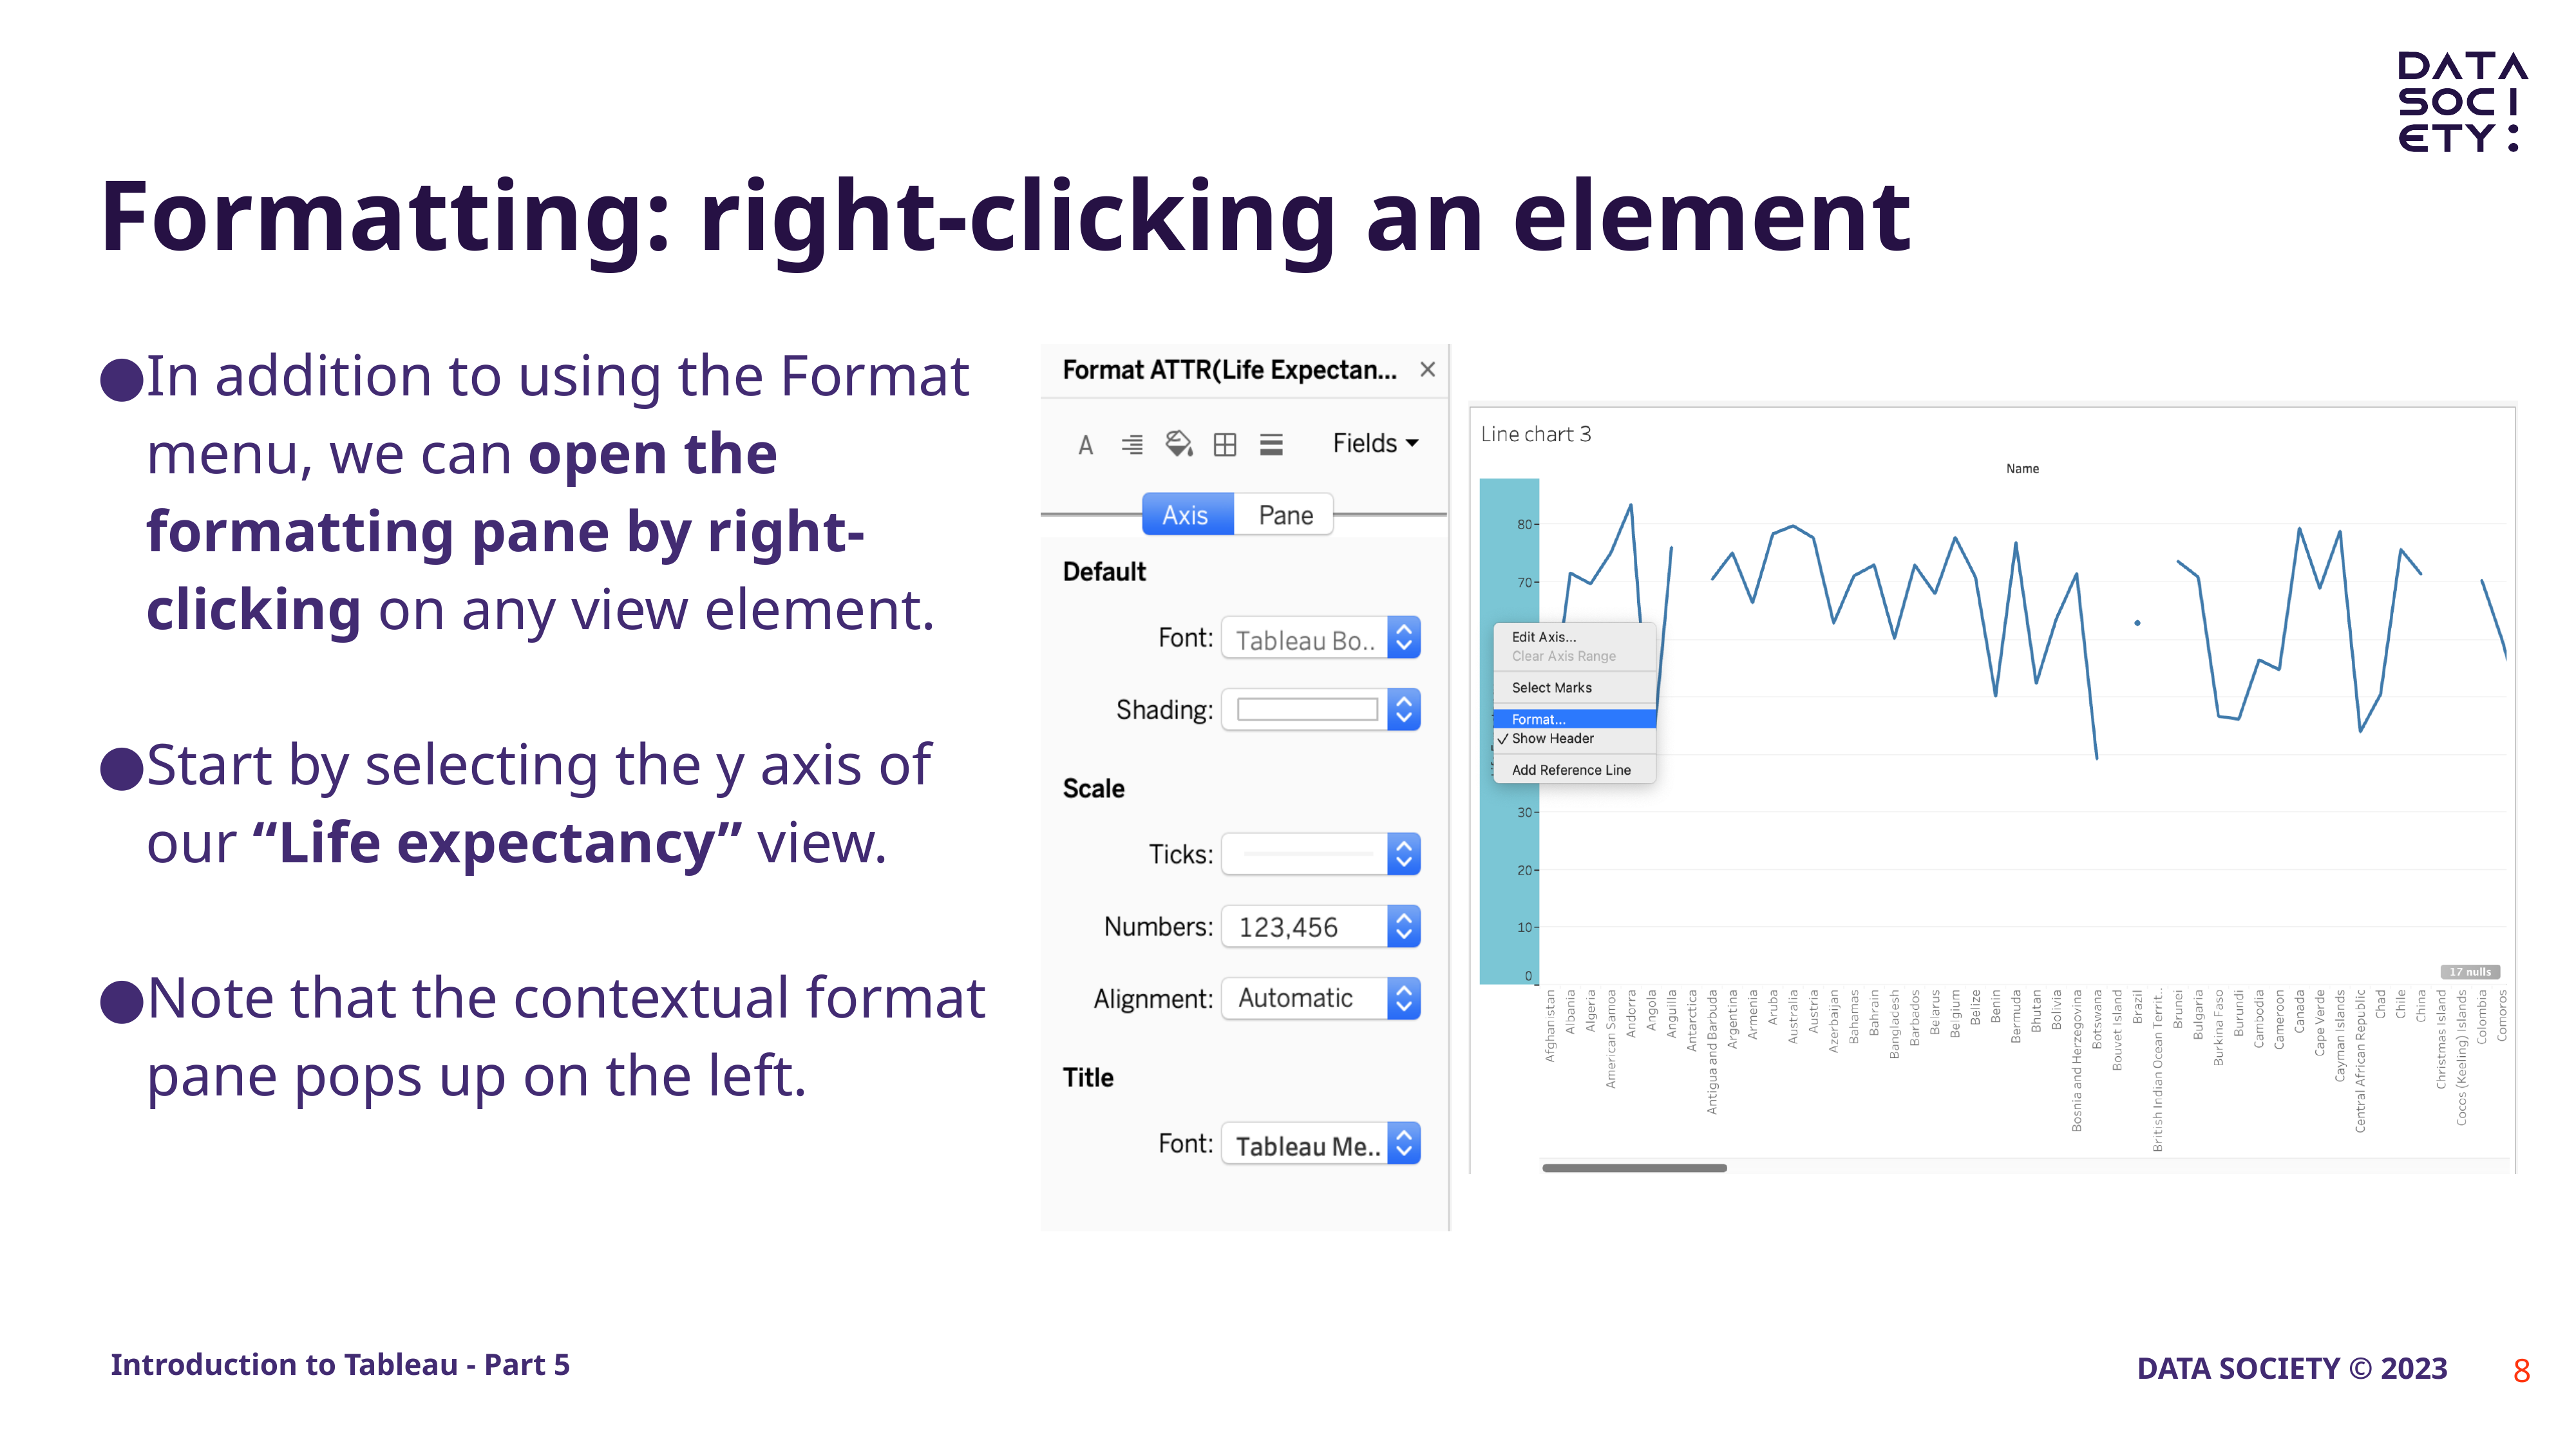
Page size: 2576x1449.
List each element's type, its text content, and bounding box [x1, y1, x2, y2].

picture [1041, 343, 1452, 1231]
title Formatting: right-clicking an element [88, 113, 2488, 274]
picture [2399, 52, 2529, 152]
slide_number ‹#› [2387, 1331, 2542, 1413]
text_box [245, 365, 265, 466]
list In addition to using the Format menu, we can open the formatting pane by right-clicking on any view element. Start by selecting the y axis of our “Life expectancy” view. Note that the contextual format pane pops up on the left. [88, 325, 1025, 1287]
picture [1468, 401, 2518, 1174]
